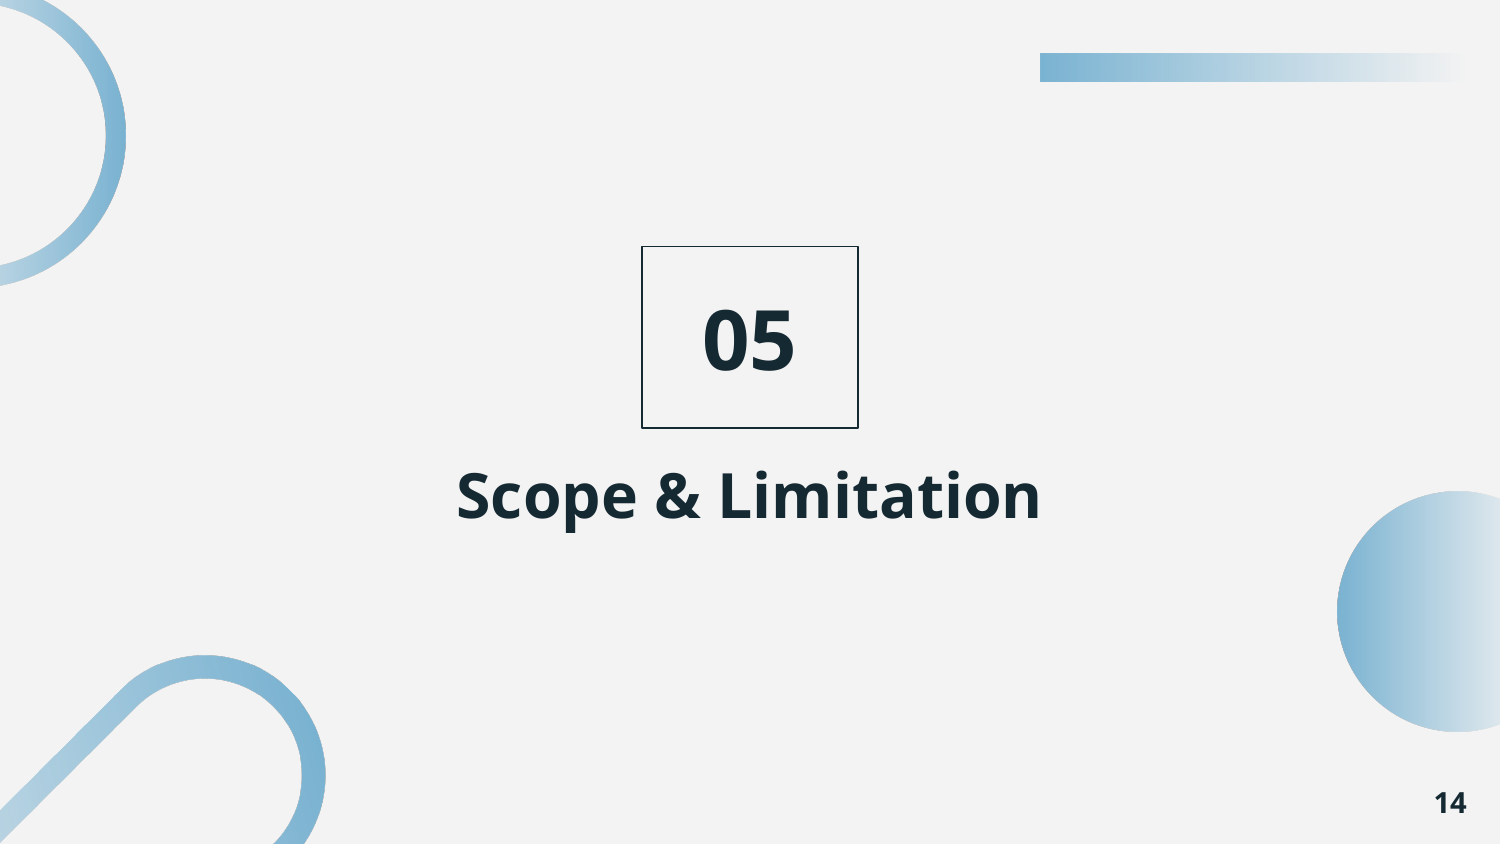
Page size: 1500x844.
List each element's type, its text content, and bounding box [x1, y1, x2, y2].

picture [1040, 53, 1500, 82]
title Scope & Limitation [426, 440, 1074, 598]
title 05 [641, 246, 859, 429]
picture [0, 0, 126, 288]
text_box 14 [1342, 711, 1500, 844]
picture [0, 606, 374, 844]
picture [1337, 491, 1500, 732]
